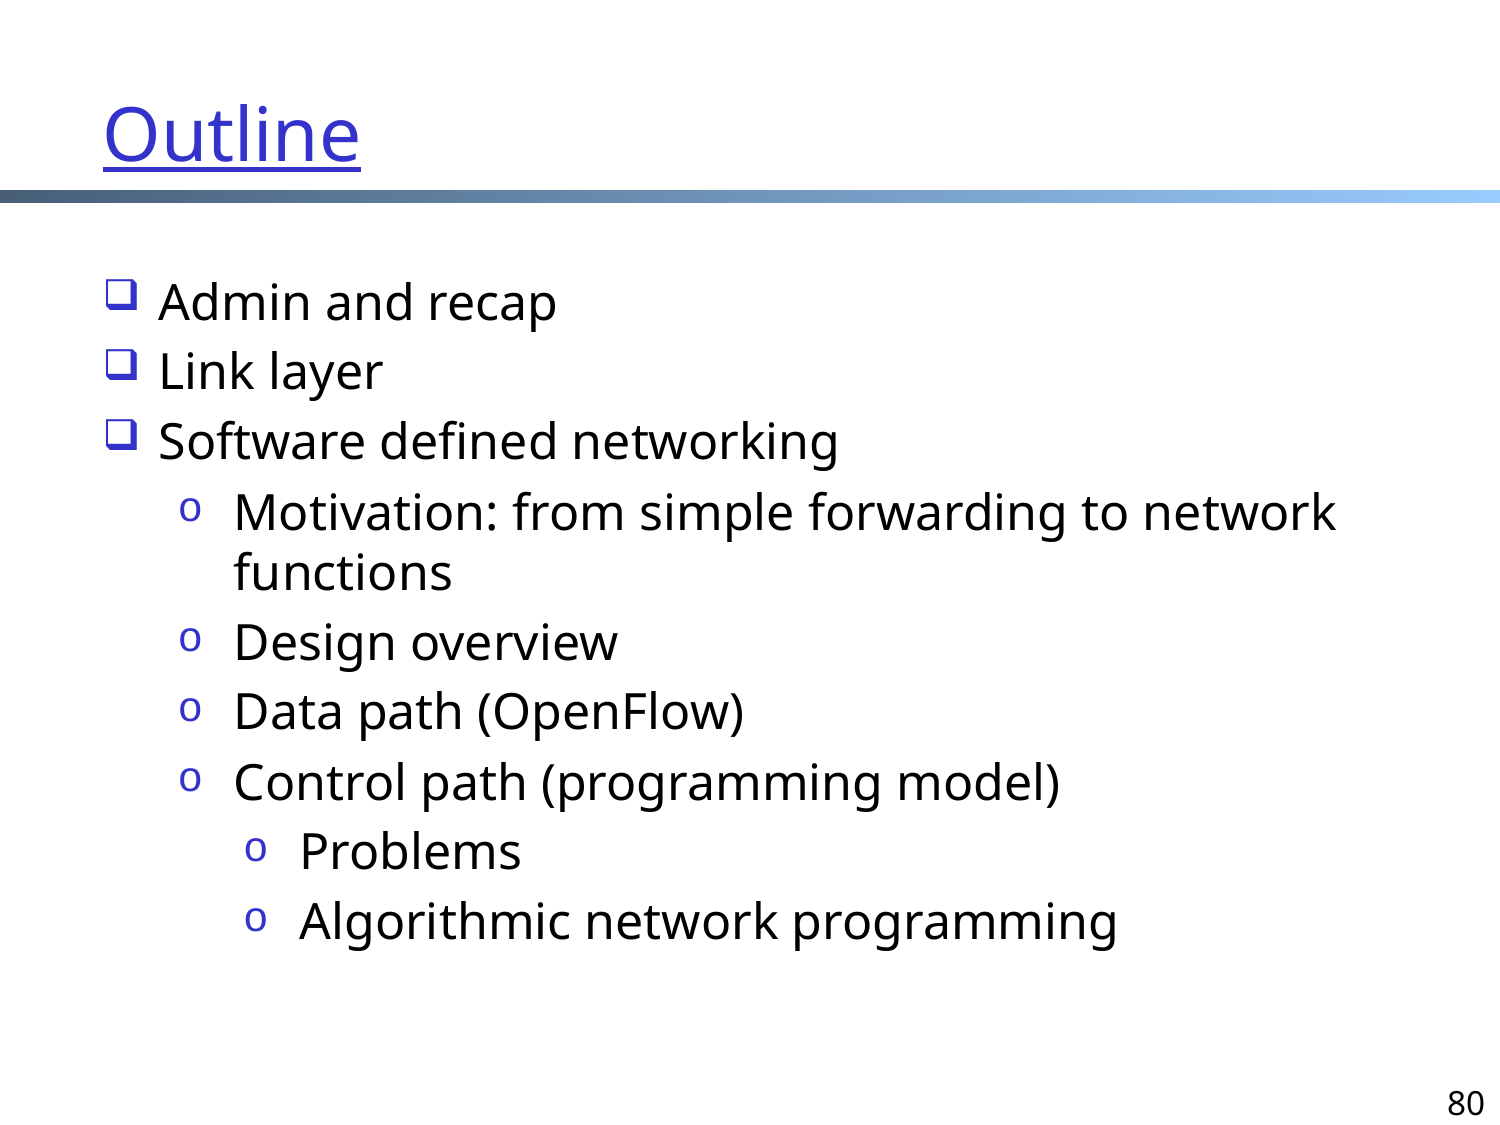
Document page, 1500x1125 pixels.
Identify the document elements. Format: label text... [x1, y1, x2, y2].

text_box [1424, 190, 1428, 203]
title Outline [87, 37, 1404, 225]
list Admin and recap Link layer Software defined networking Motivation: from simple forwarding to network functions Design overview Data path (OpenFlow) Control path (programming model) Problems Algorithmic network programming [87, 262, 1409, 1060]
slide_number 80 [1187, 1074, 1500, 1125]
